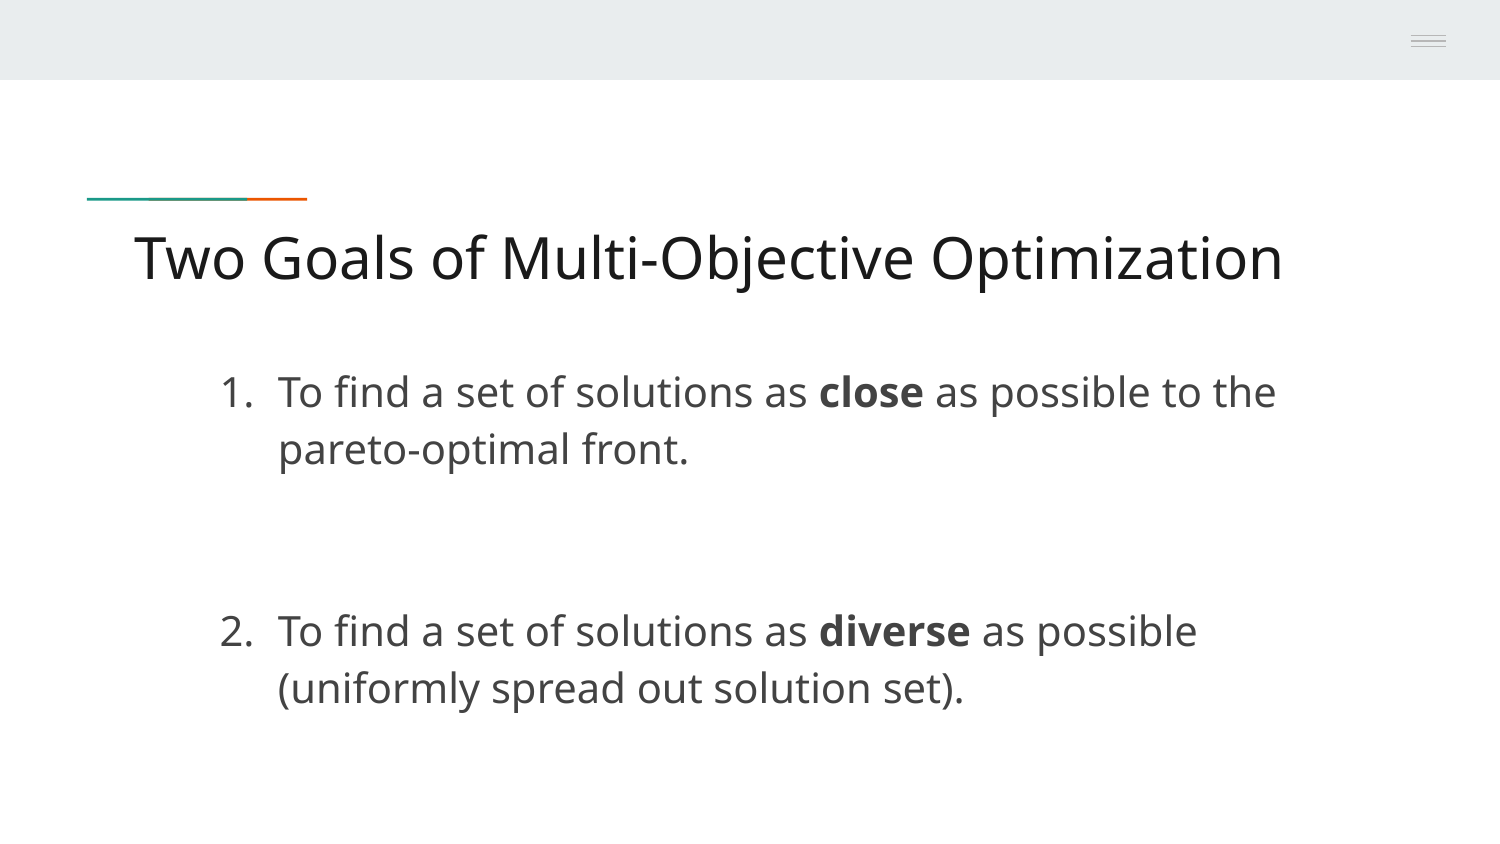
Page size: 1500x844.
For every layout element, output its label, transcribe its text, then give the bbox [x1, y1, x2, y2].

list To find a set of solutions as close as possible to the pareto-optimal front. To find a set of solutions as diverse as possible (uniformly spread out solution set). [187, 343, 1328, 752]
title Two Goals of Multi-Objective Optimization [119, 205, 1478, 294]
